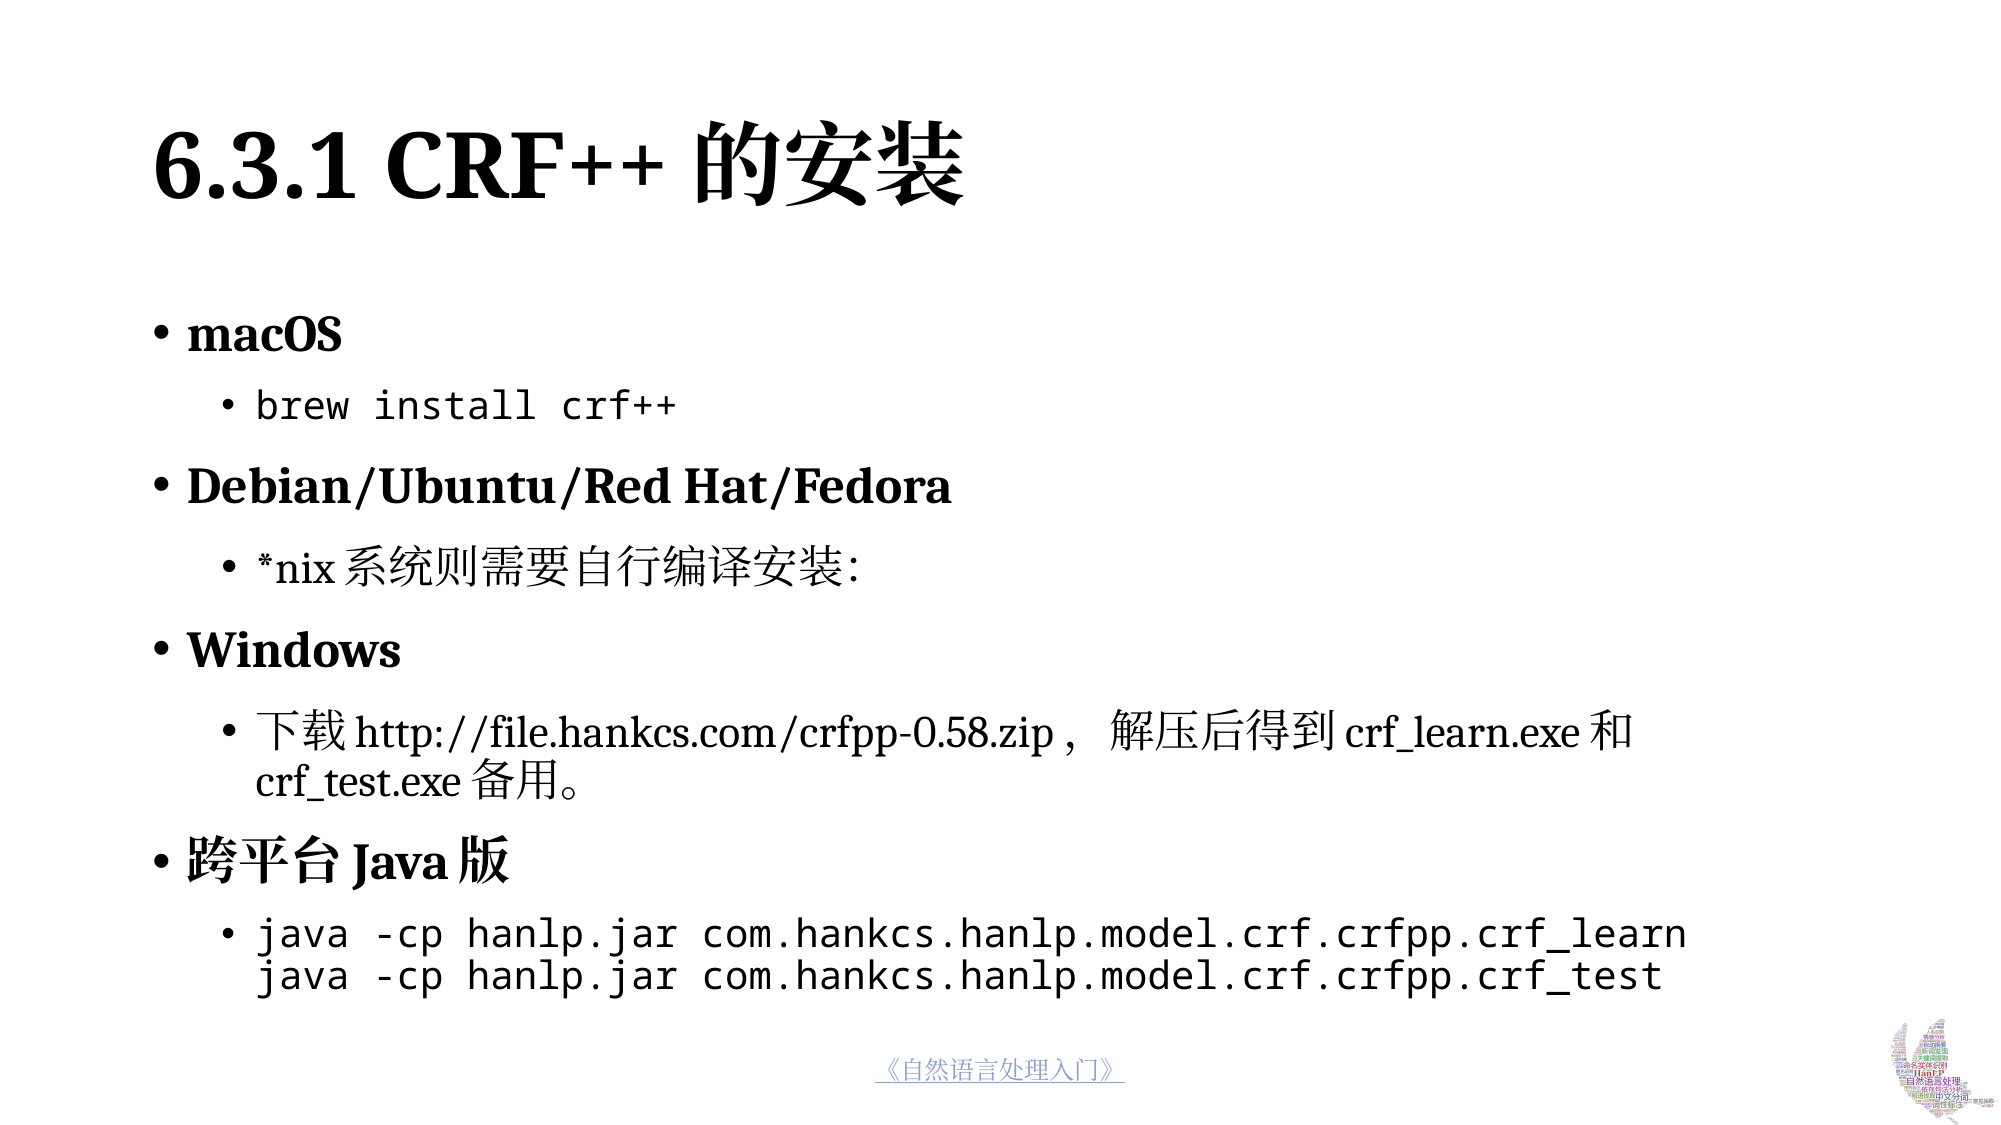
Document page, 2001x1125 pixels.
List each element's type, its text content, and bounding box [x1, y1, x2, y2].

picture [1888, 1016, 2000, 1125]
footer 《自然语言处理入门》 [662, 1042, 1338, 1103]
list macOS brew install crf++ Debian/Ubuntu/Red Hat/Fedora *nix系统则需要自行编译安装： Windows 下载http://file.hankcs.com/crfpp-0.58.zip，解压后得到crf_learn.exe和crf_test.exe备用。 跨平台Java版 java -cp hanlp.jar com.hankcs.hanlp.model.crf.crfpp.crf_learn java -cp hanlp.jar com.hankcs.hanlp.model.crf.crfpp.crf_test [137, 299, 1863, 1014]
title 6.3.1 CRF++的安装 [137, 59, 1863, 278]
